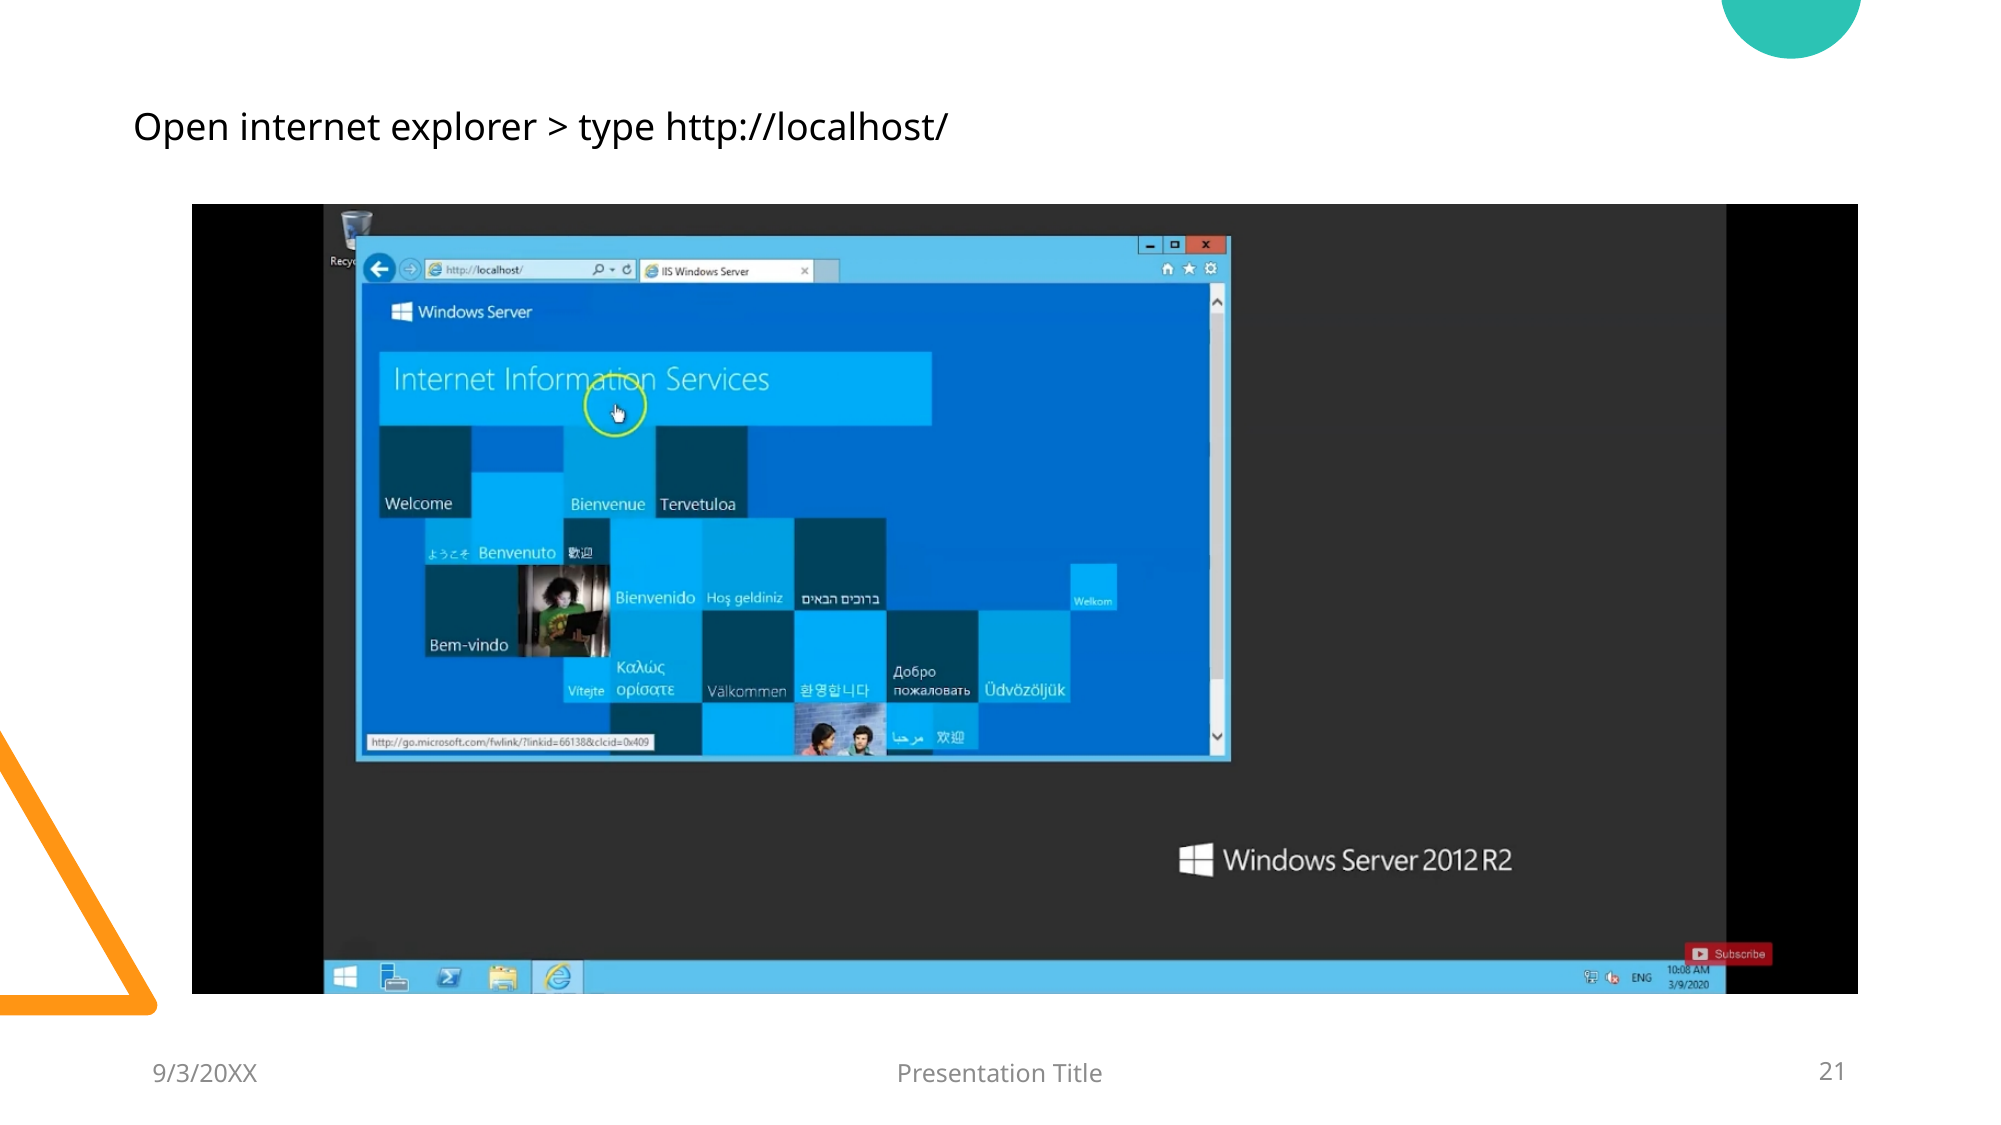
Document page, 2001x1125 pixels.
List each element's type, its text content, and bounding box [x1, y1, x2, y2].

picture [192, 204, 1858, 994]
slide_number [137, 1042, 588, 1103]
footer Presentation Title [662, 1042, 1338, 1103]
slide_number 21 [1412, 1042, 1863, 1103]
text_box Open internet explorer > type http://localhost/ [118, 95, 1460, 155]
